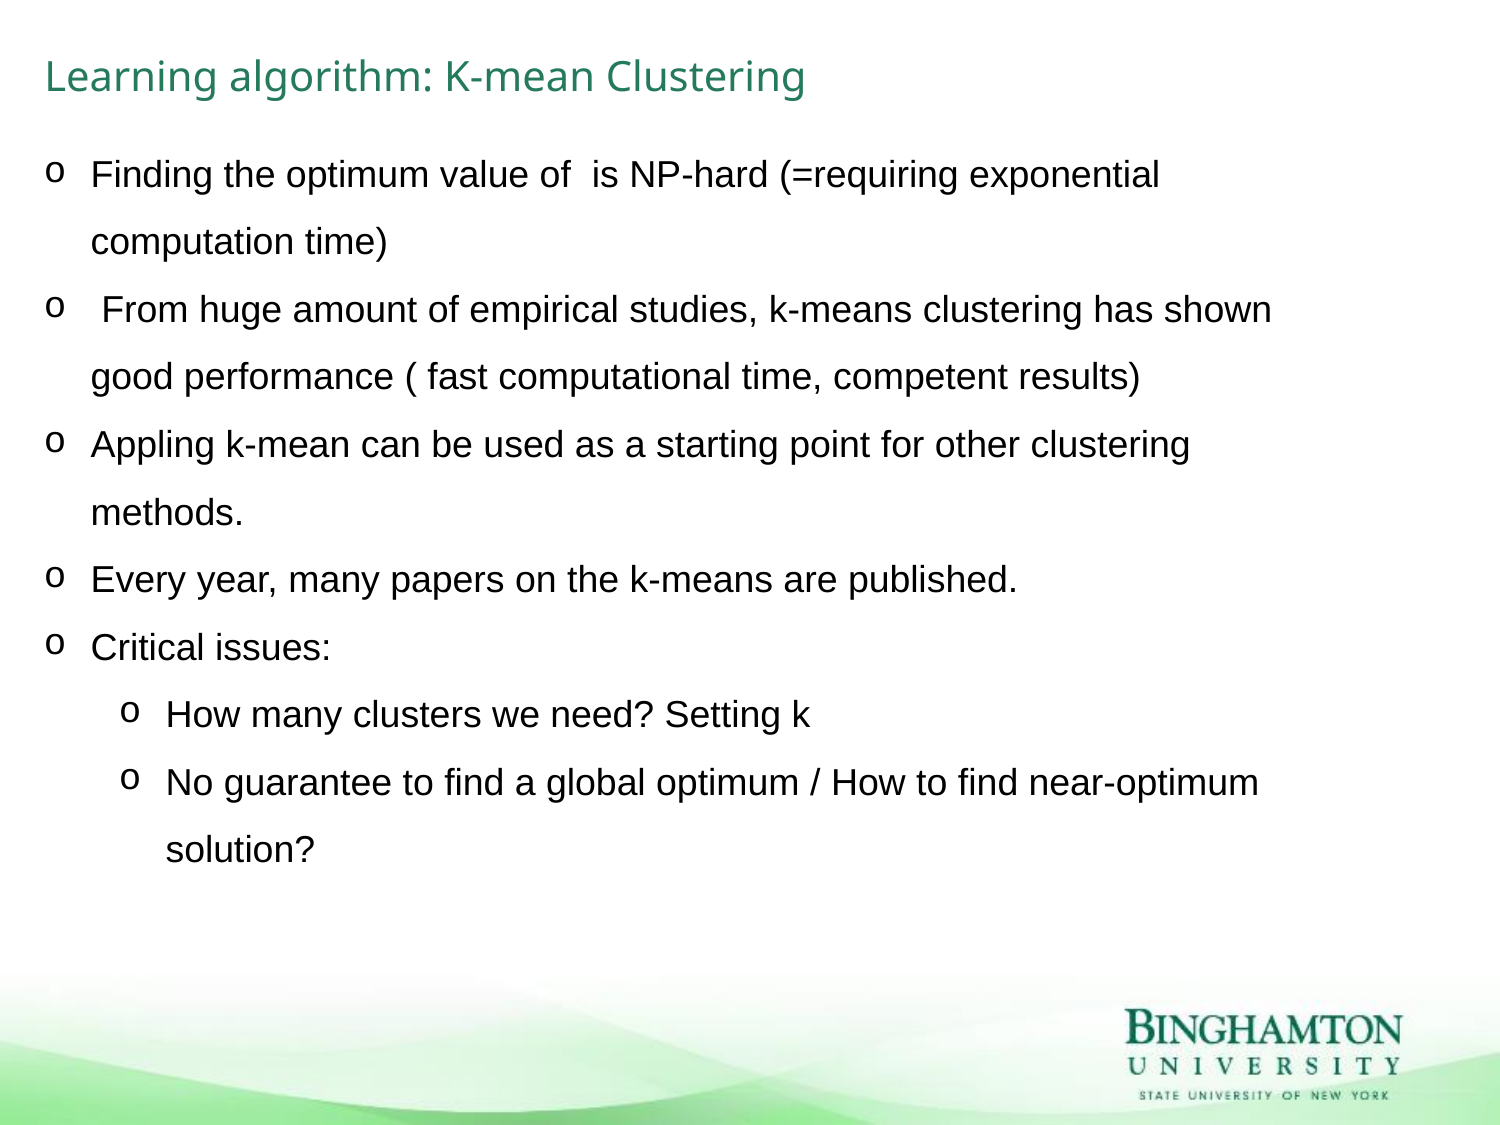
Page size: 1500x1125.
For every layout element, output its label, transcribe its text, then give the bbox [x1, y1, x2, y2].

picture [0, 0, 1500, 1125]
title Learning algorithm: K-mean Clustering [29, 42, 1455, 126]
